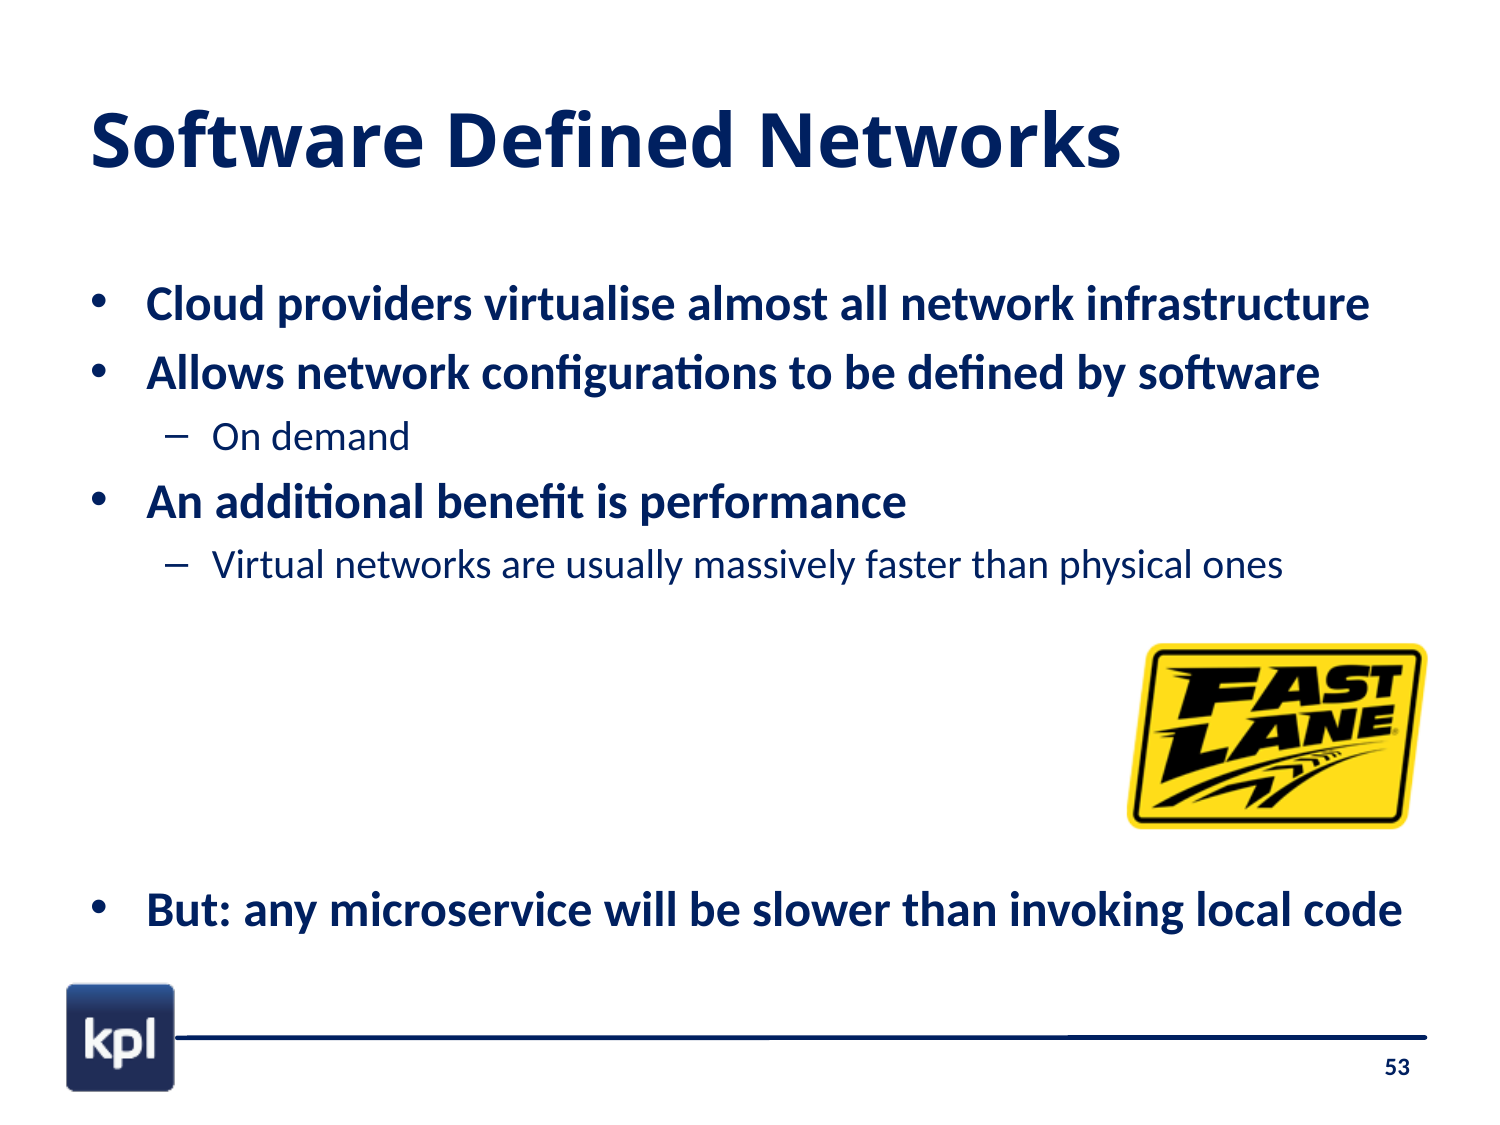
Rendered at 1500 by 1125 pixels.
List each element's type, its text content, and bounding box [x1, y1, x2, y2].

picture [62, 980, 178, 1095]
list Cloud providers virtualise almost all network infrastructure Allows network configurations to be defined by software On demand An additional benefit is performance Virtual networks are usually massively faster than physical ones But: any microservice will be slower than invoking local code [75, 262, 1425, 1013]
title Software Defined Networks [75, 43, 1436, 233]
slide_number 53 [987, 1042, 1425, 1103]
picture [1119, 637, 1433, 833]
